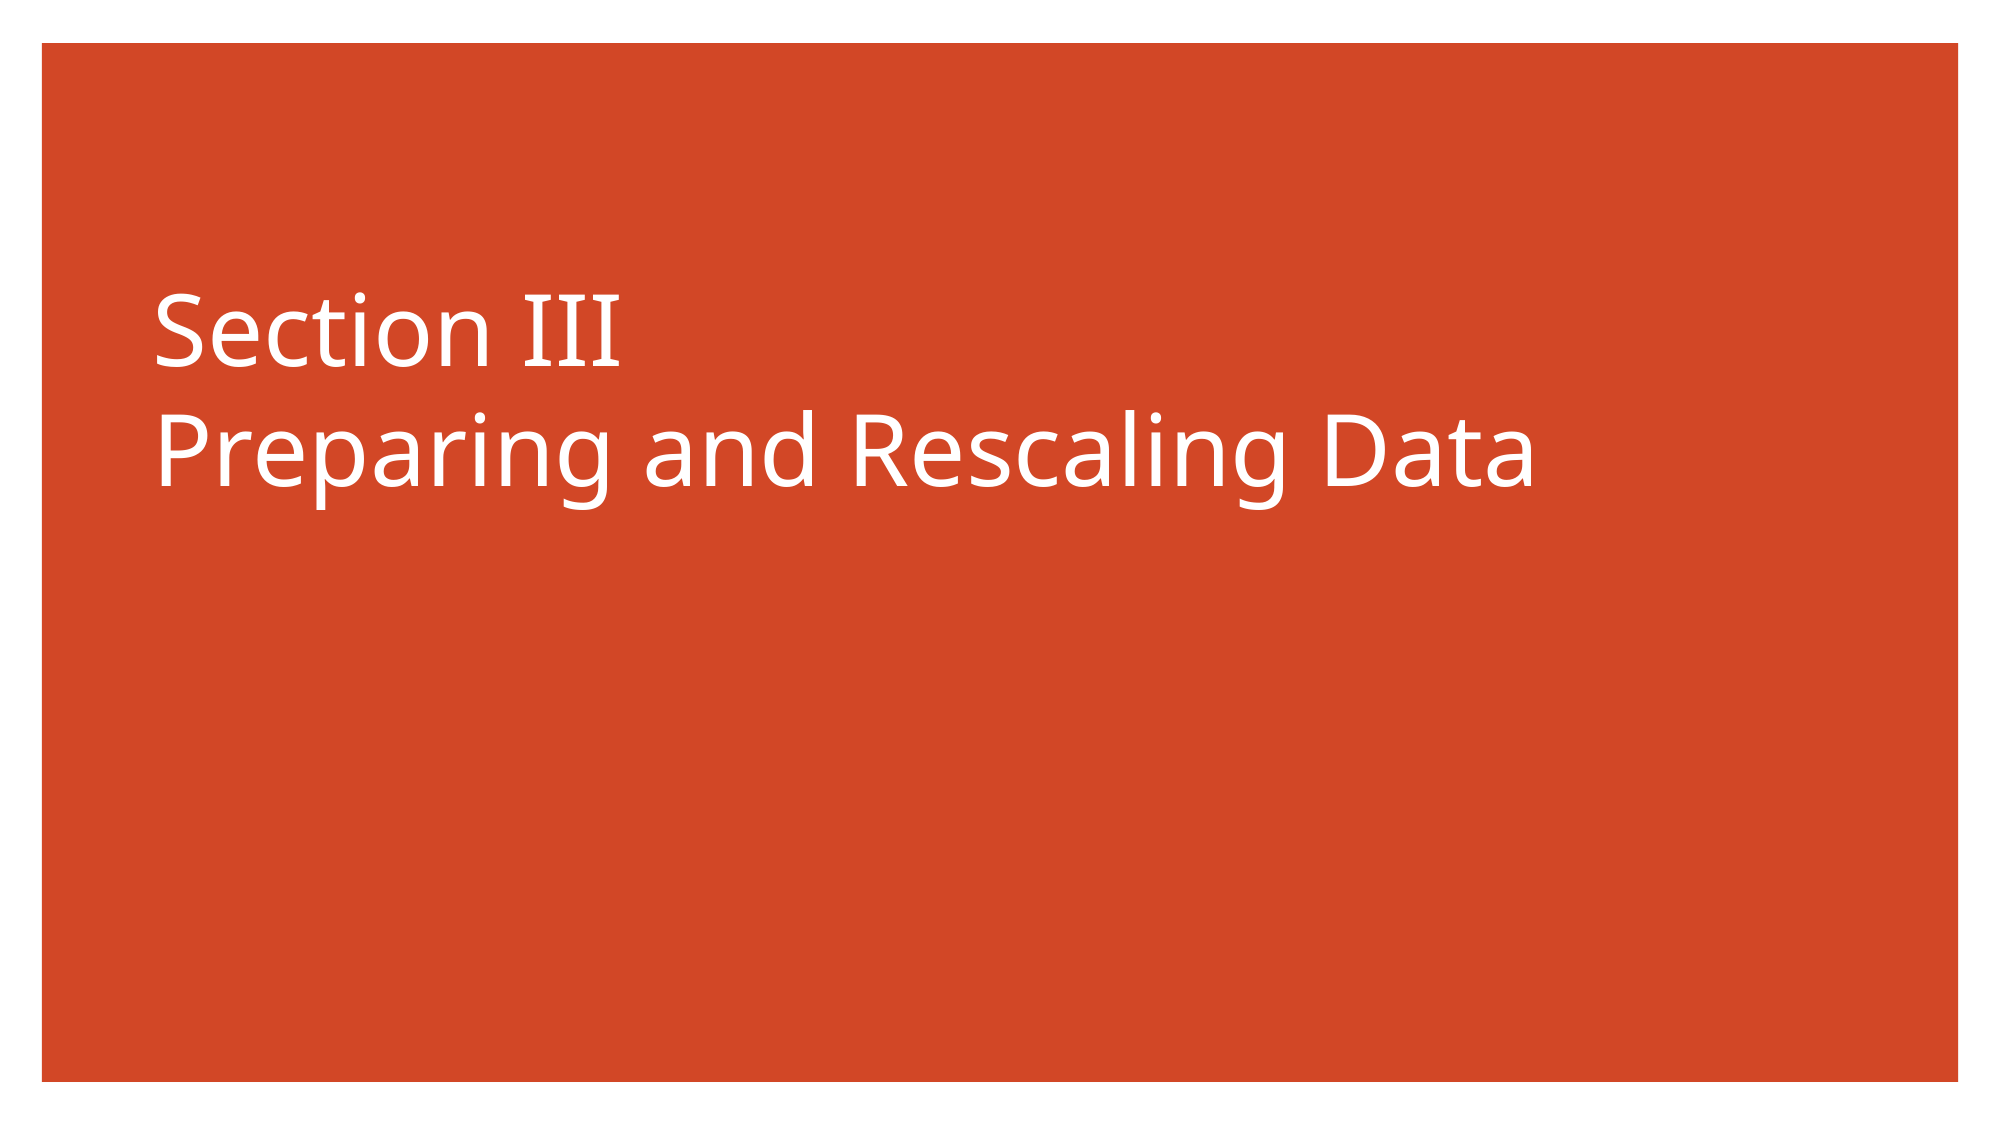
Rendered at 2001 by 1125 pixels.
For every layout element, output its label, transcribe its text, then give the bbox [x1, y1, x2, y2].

title Section III Preparing and Rescaling Data [137, 190, 1863, 583]
